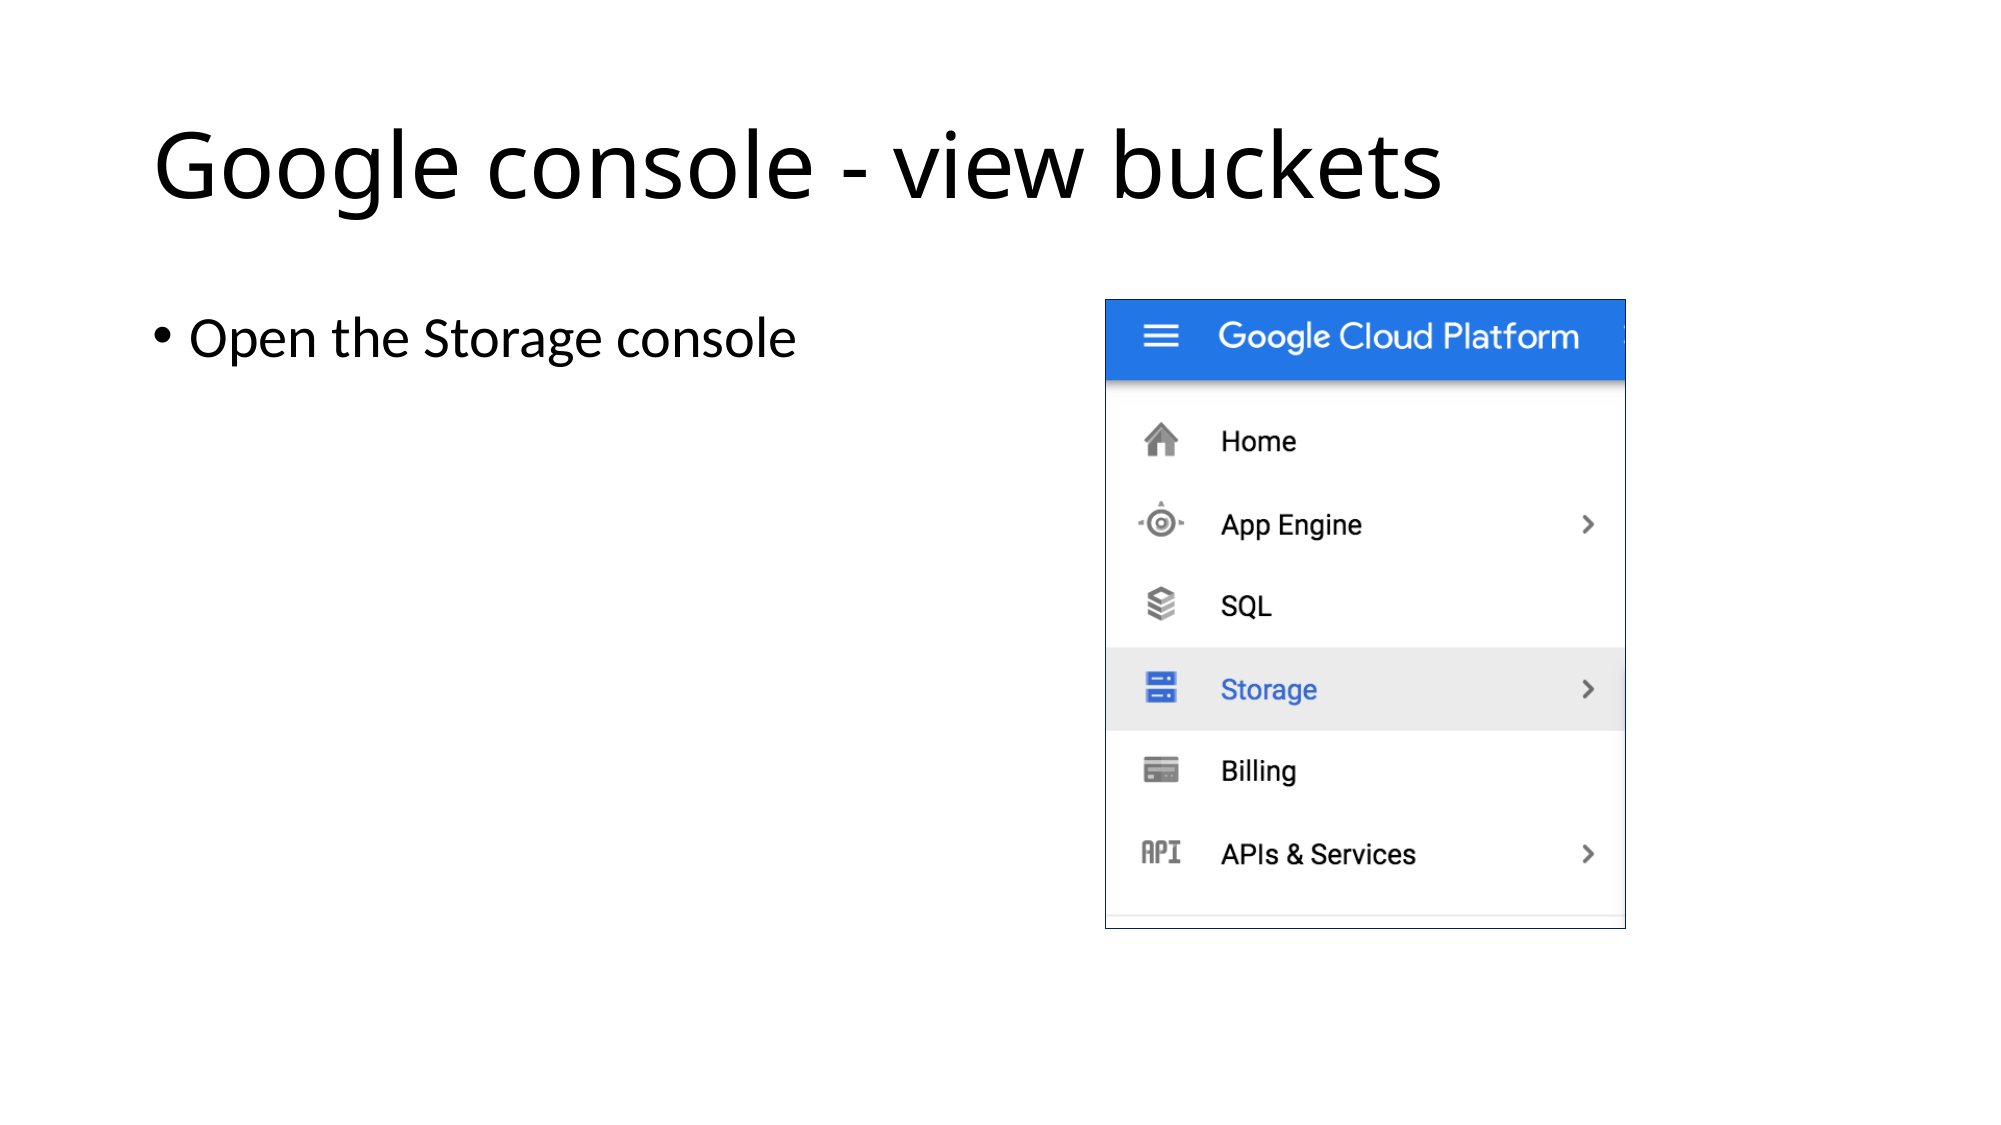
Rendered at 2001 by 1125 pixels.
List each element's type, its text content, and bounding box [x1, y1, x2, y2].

list Open the Storage console [137, 299, 1863, 1014]
picture [1105, 299, 1626, 929]
title Google console - view buckets [137, 59, 1863, 278]
